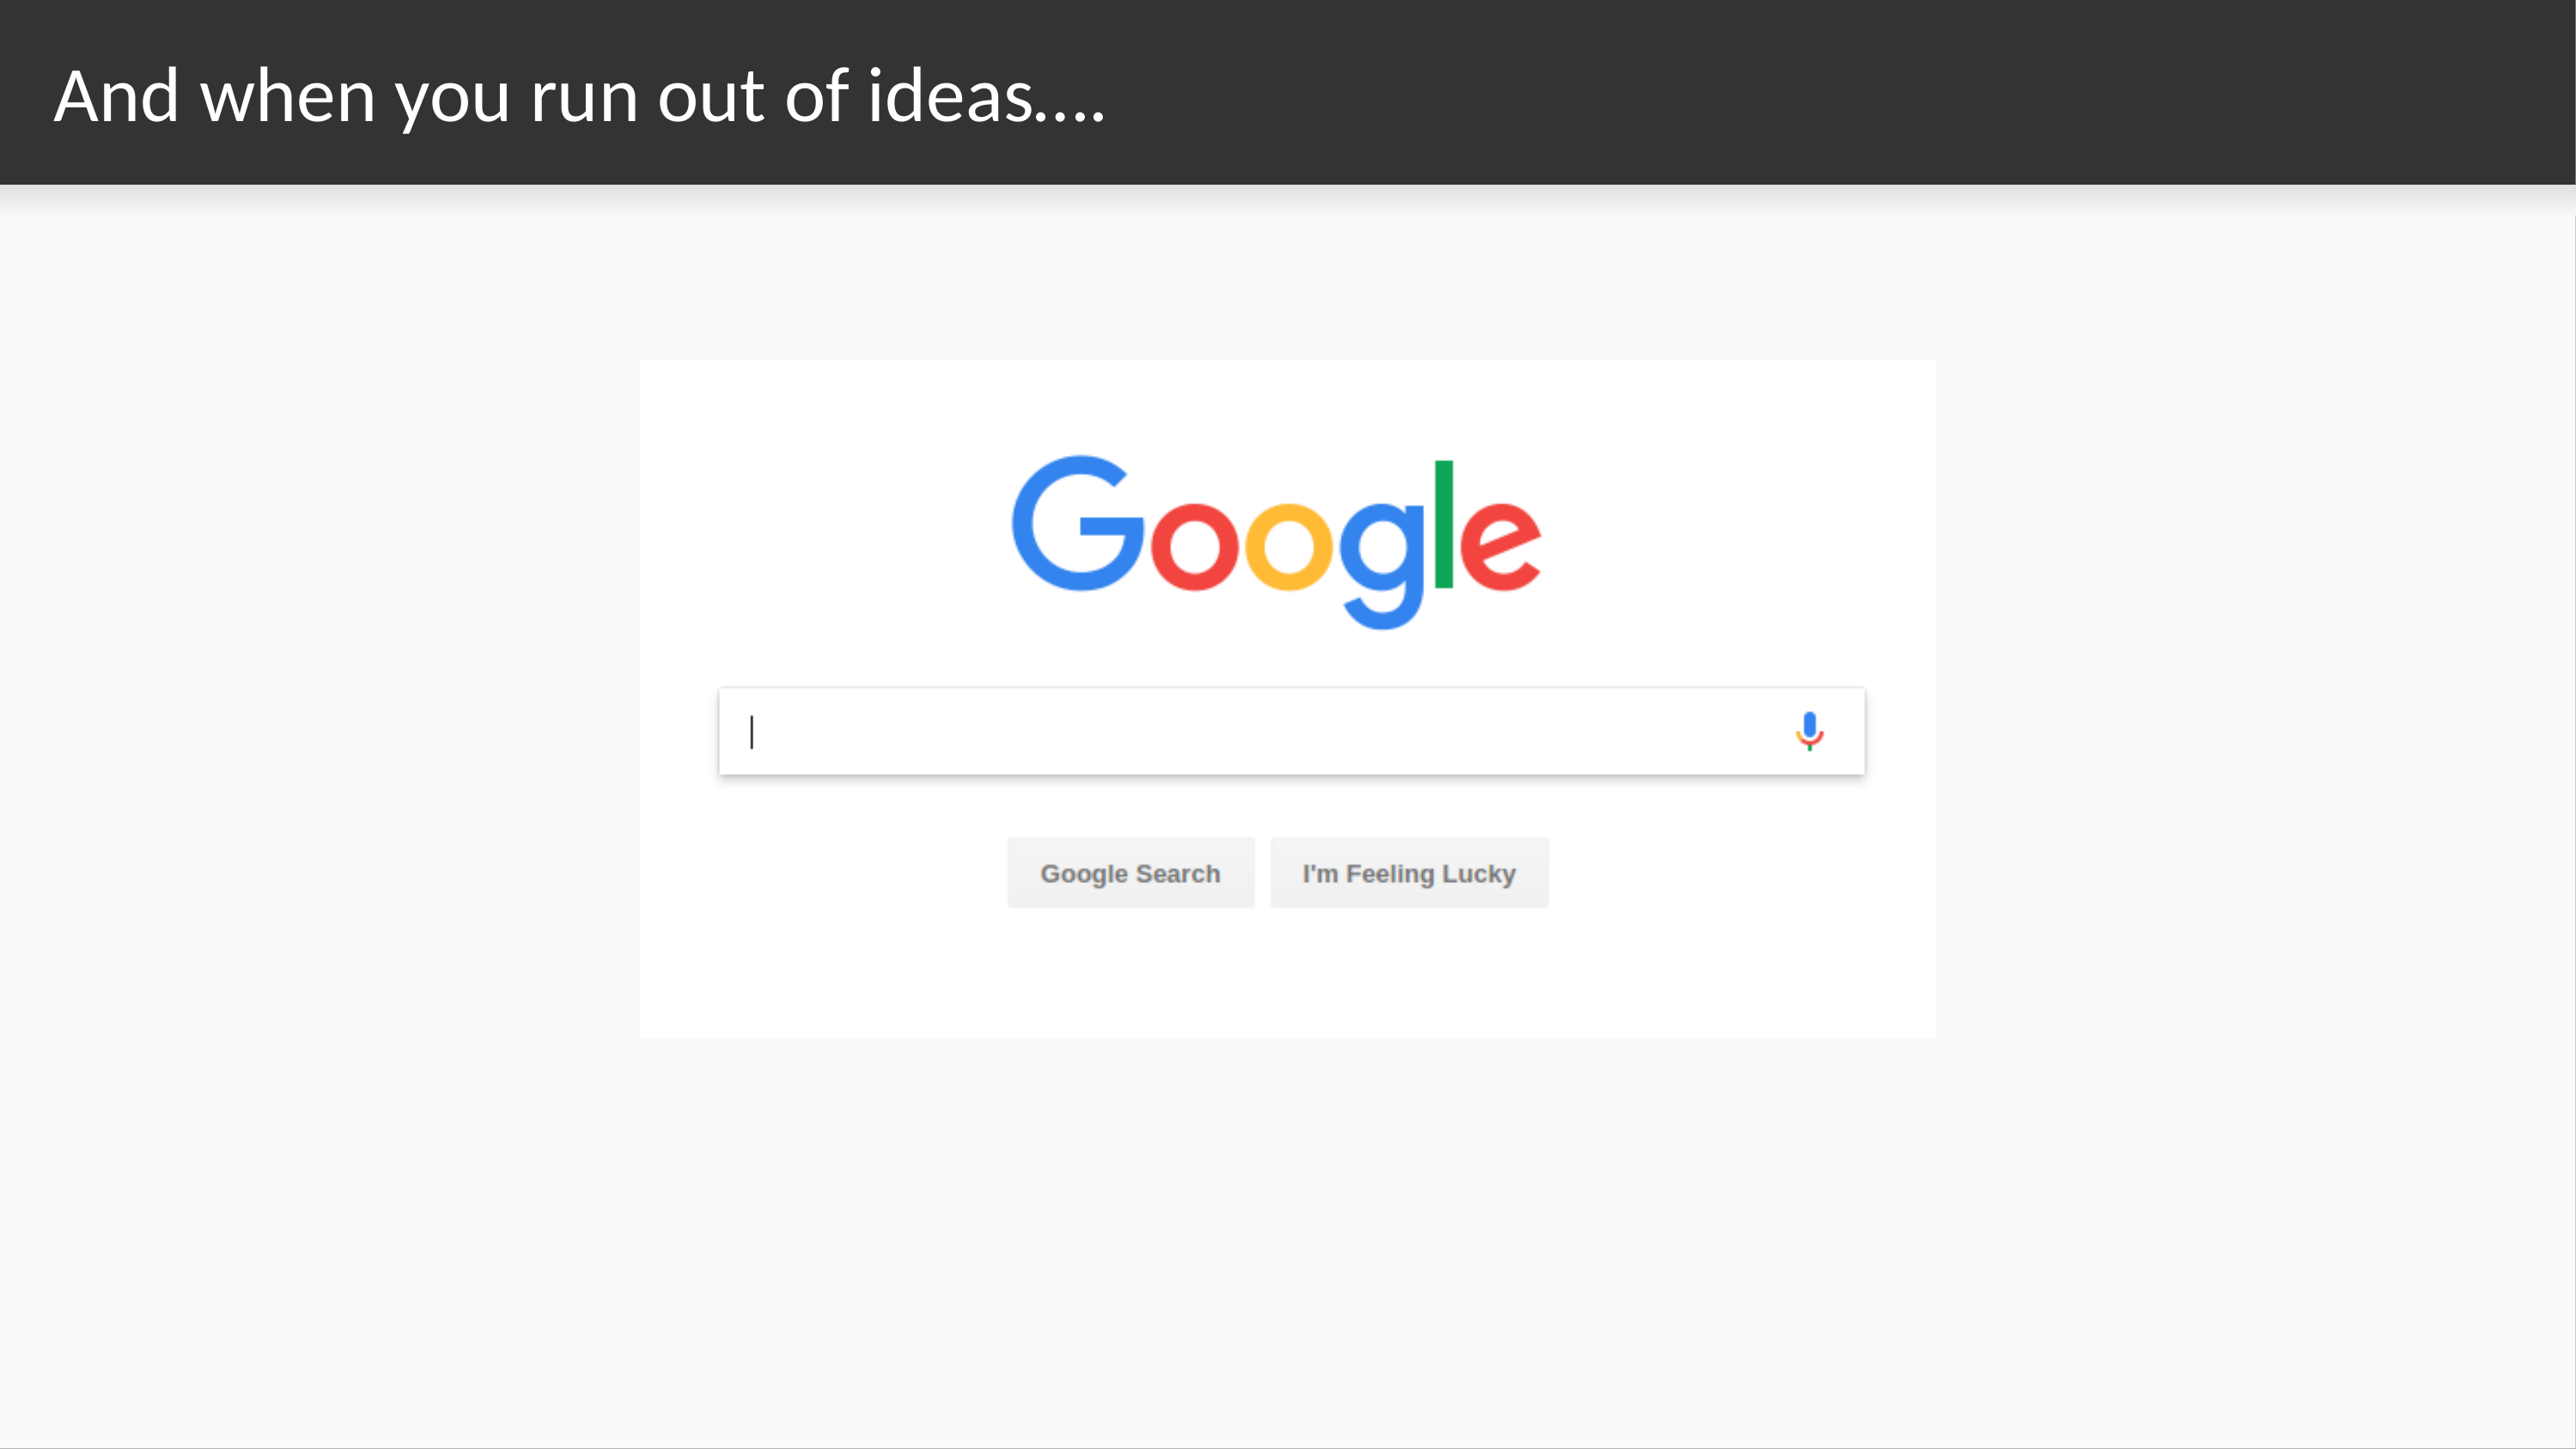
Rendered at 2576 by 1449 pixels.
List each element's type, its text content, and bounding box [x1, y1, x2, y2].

title And when you run out of ideas…. [27, 4, 2514, 175]
picture [639, 360, 1936, 1038]
